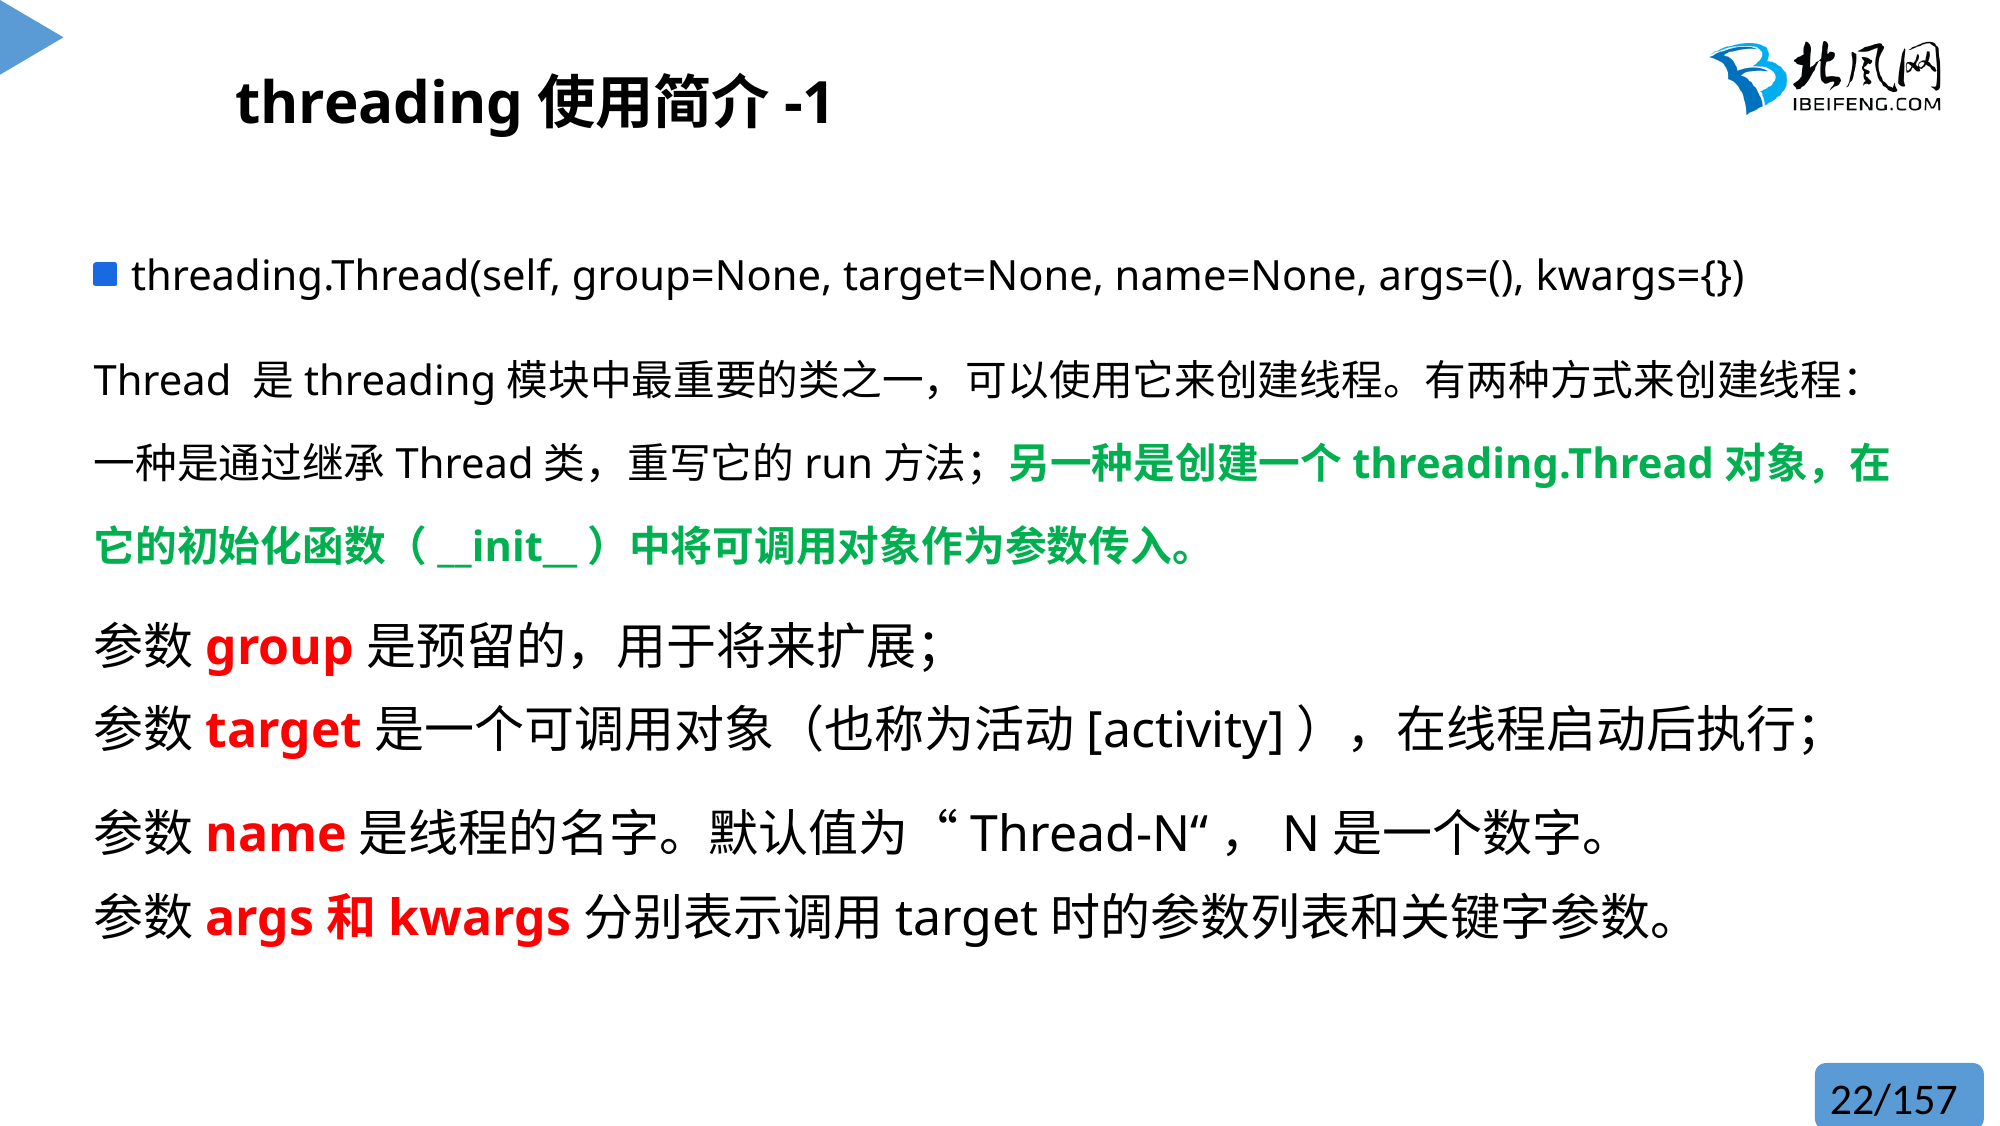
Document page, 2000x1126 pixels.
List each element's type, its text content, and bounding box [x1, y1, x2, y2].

picture [1700, 32, 1950, 117]
picture [93, 262, 117, 286]
title threading使用简介-1 [220, 42, 1571, 167]
list threading.Thread(self, group=None, target=None, name=None, args=(), kwargs={}) Thread 是threading模块中最重要的类之一，可以使用它来创建线程。有两种方式来创建线程：一种是通过继承Thread类，重写它的run方法；另一种是创建一个threading.Thread对象，在它的初始化函数（__init__）中将可调用对象作为参数传入。 参数group是预留的，用于将来扩展； 参数target是一个可调用对象（也称为活动[activity]），在线程启动后执行； 参数name是线程的名字。默认值为“Thread-N“，N是一个数字。 参数args和kwargs分别表示调用target时的参数列表和关键字参数。 [78, 208, 1913, 1054]
